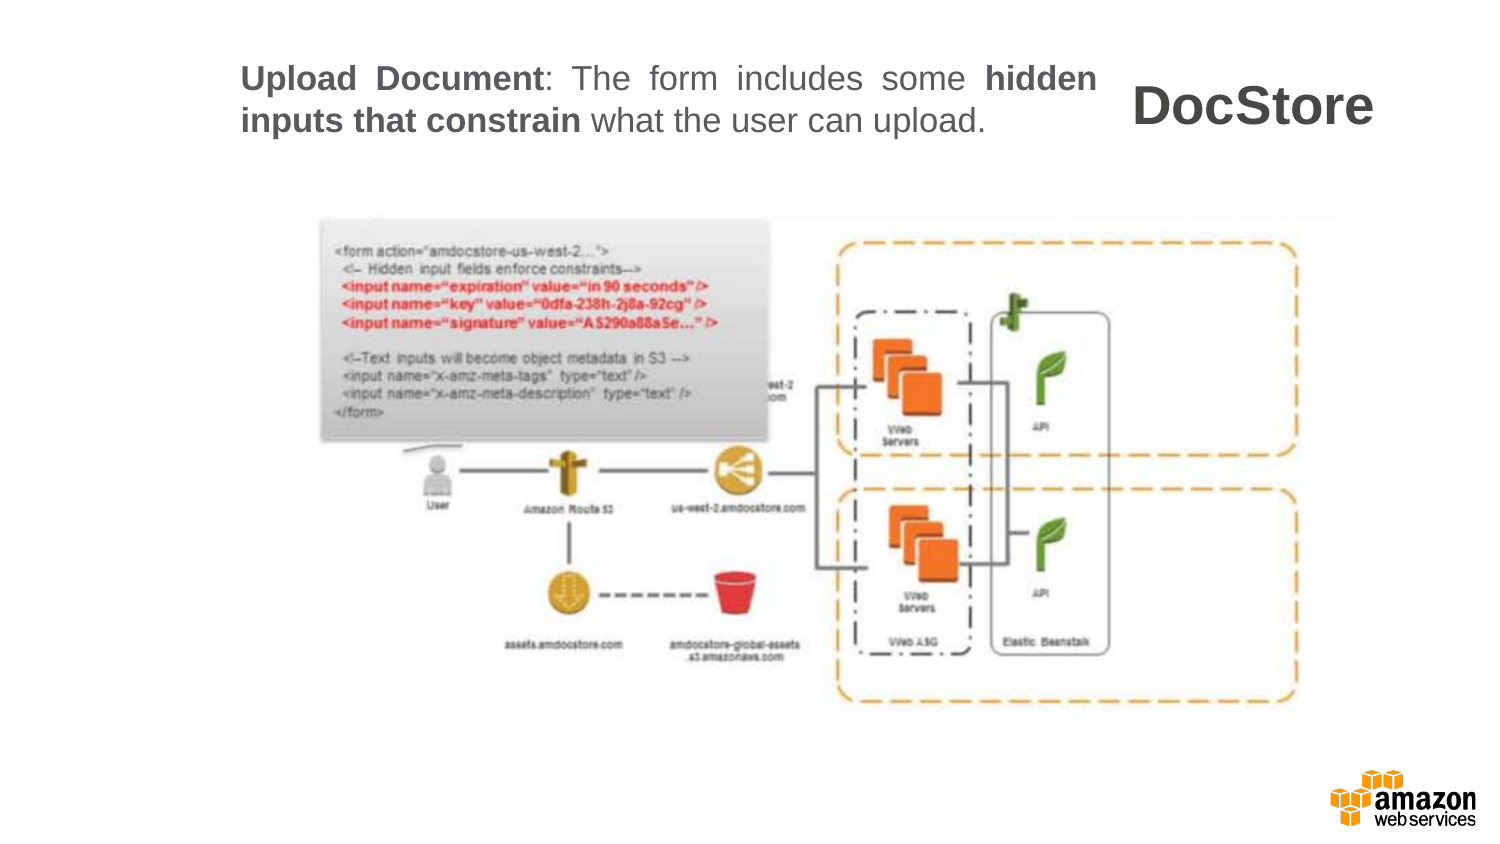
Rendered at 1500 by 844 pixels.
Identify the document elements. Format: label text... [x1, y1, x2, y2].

list Upload Document: The form includes some hidden inputs that constrain what the user can upload. [225, 48, 1113, 179]
picture [310, 215, 1337, 715]
title DocStore [1117, 62, 1402, 160]
